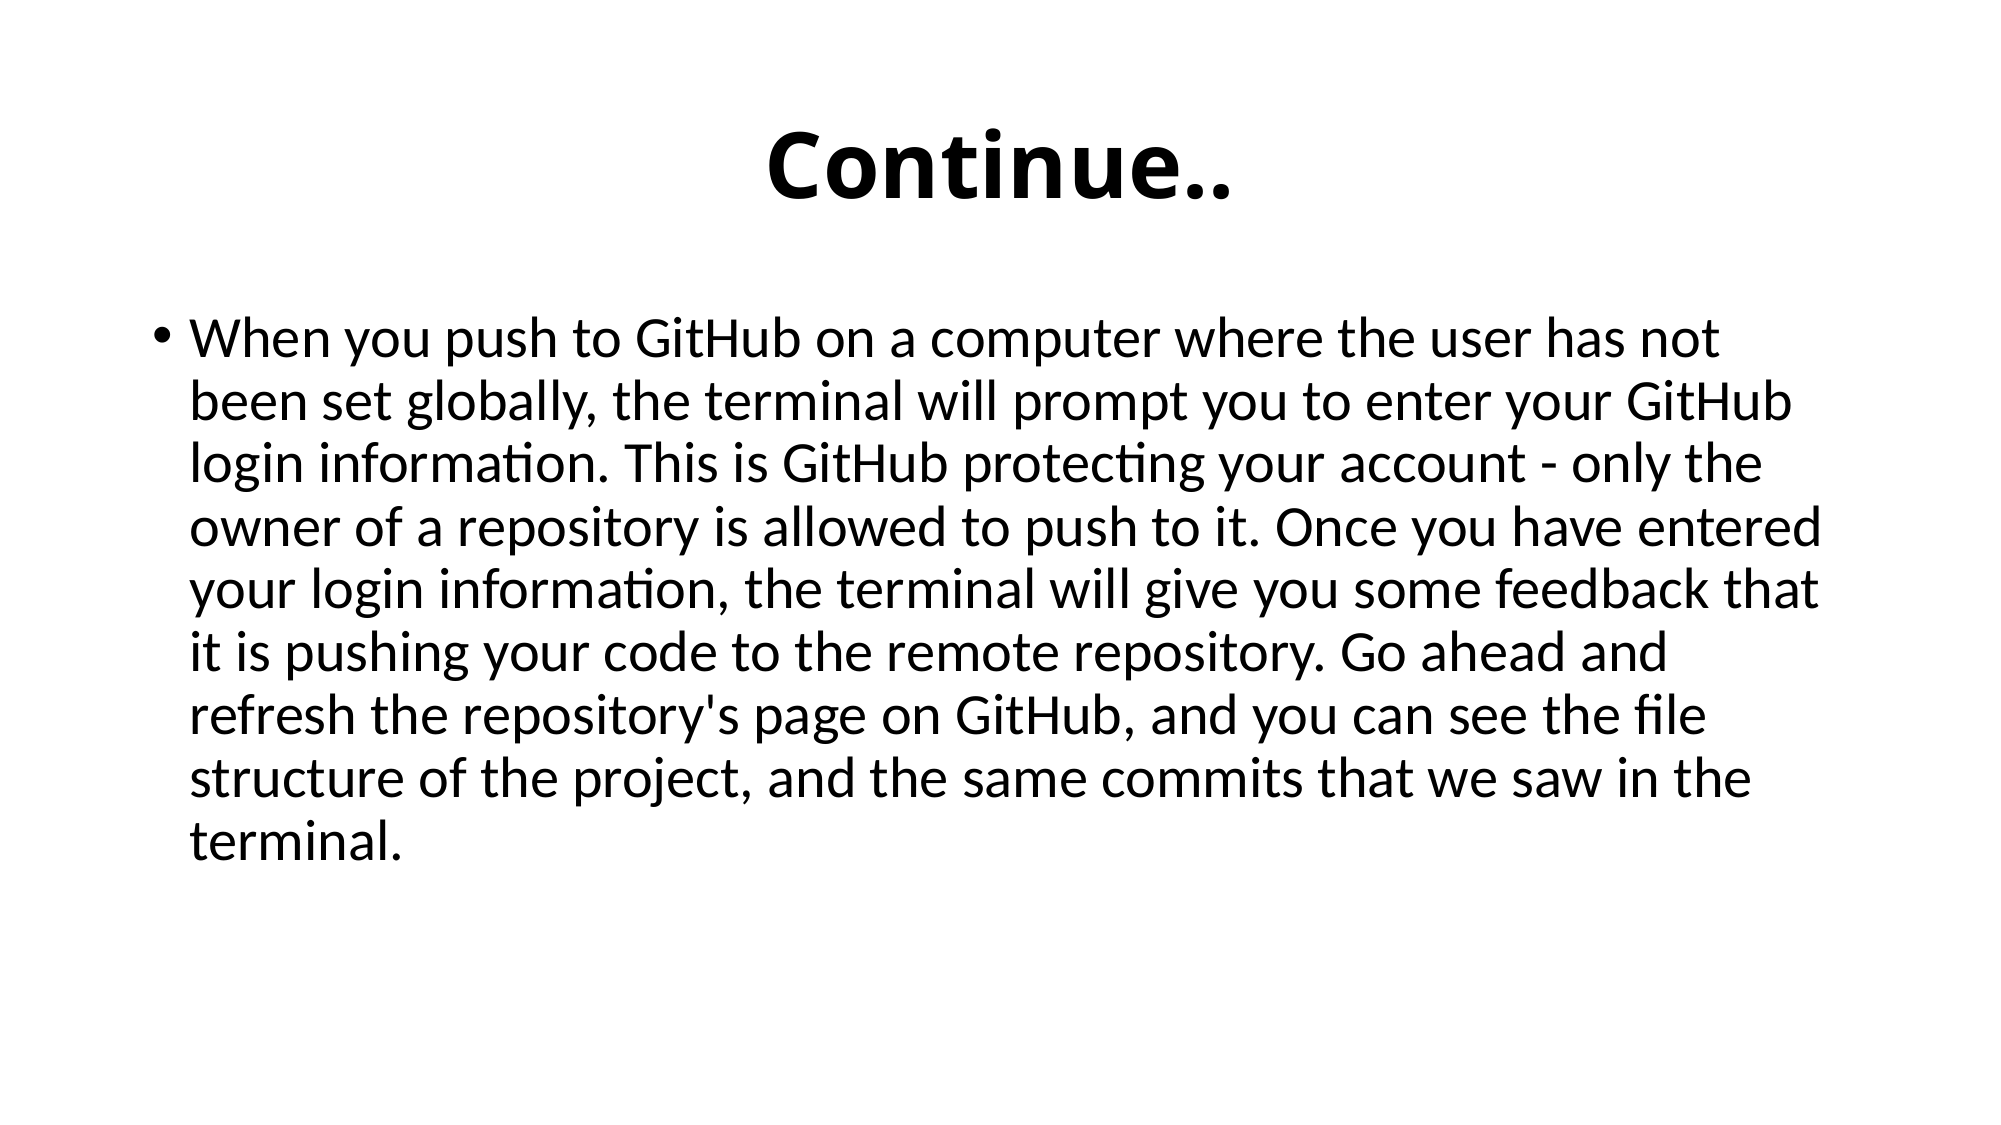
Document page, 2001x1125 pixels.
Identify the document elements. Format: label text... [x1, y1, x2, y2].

text_box When you push to GitHub on a computer where the user has not been set globally, the terminal will prompt you to enter your GitHub login information. This is GitHub protecting your account - only the owner of a repository is allowed to push to it. Once you have entered your login information, the terminal will give you some feedback that it is pushing your code to the remote repository. Go ahead and refresh the repository's page on GitHub, and you can see the file structure of the project, and the same commits that we saw in the terminal. [137, 299, 1863, 1014]
text_box Continue.. [137, 59, 1863, 278]
